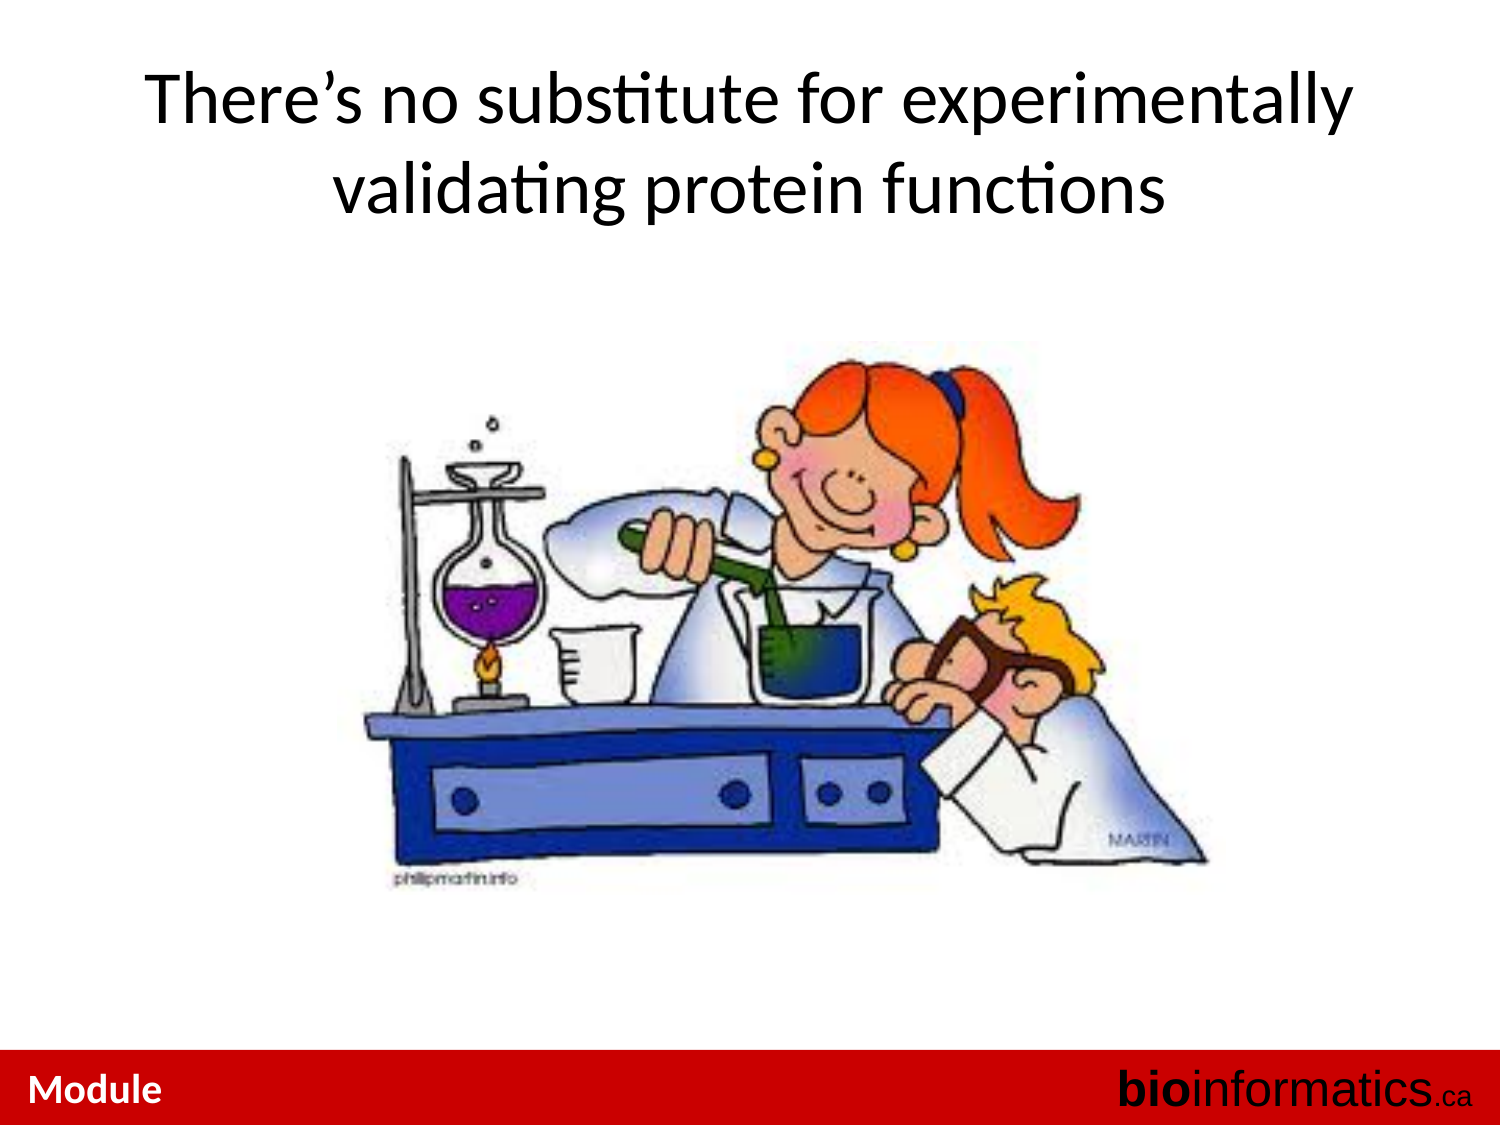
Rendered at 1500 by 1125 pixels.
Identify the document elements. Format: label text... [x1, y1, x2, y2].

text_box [0, 1048, 1500, 1125]
picture [337, 341, 1226, 895]
title There’s no substitute for experimentally validating protein functions [75, 45, 1425, 233]
